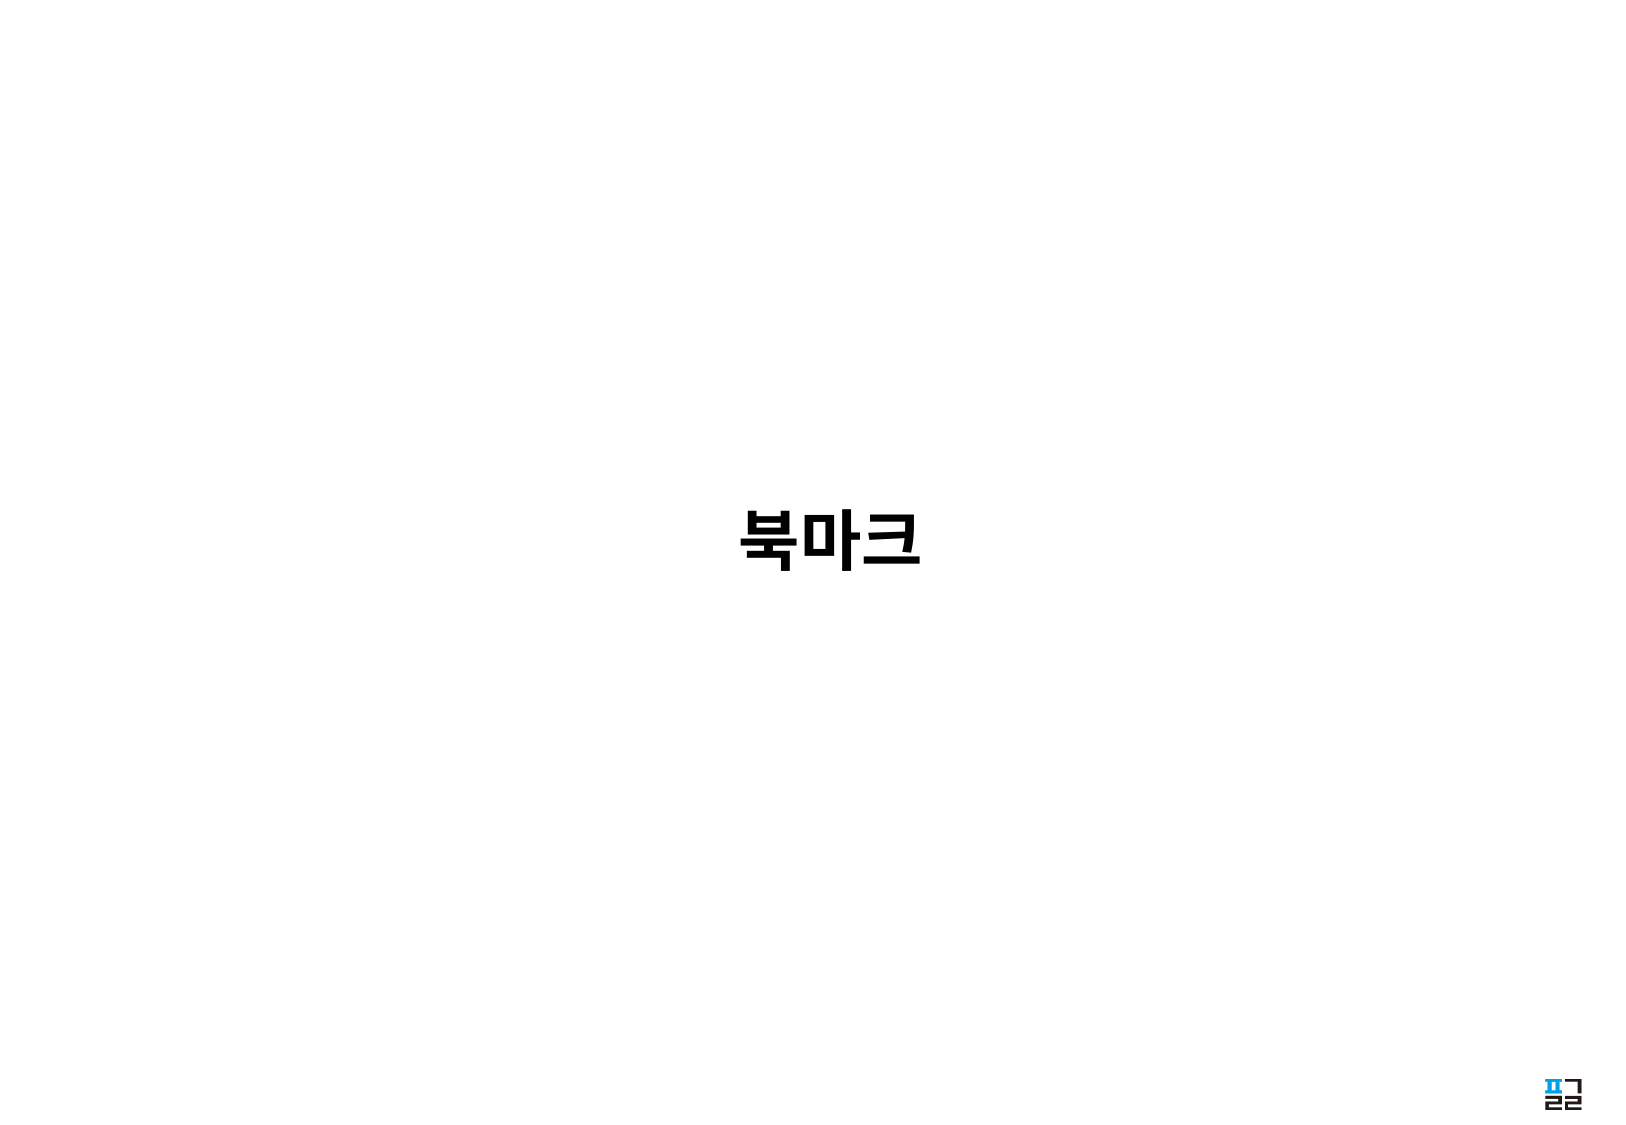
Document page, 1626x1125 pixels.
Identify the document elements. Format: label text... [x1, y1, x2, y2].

picture [1543, 1077, 1583, 1112]
list 북마크 [0, 468, 1625, 610]
